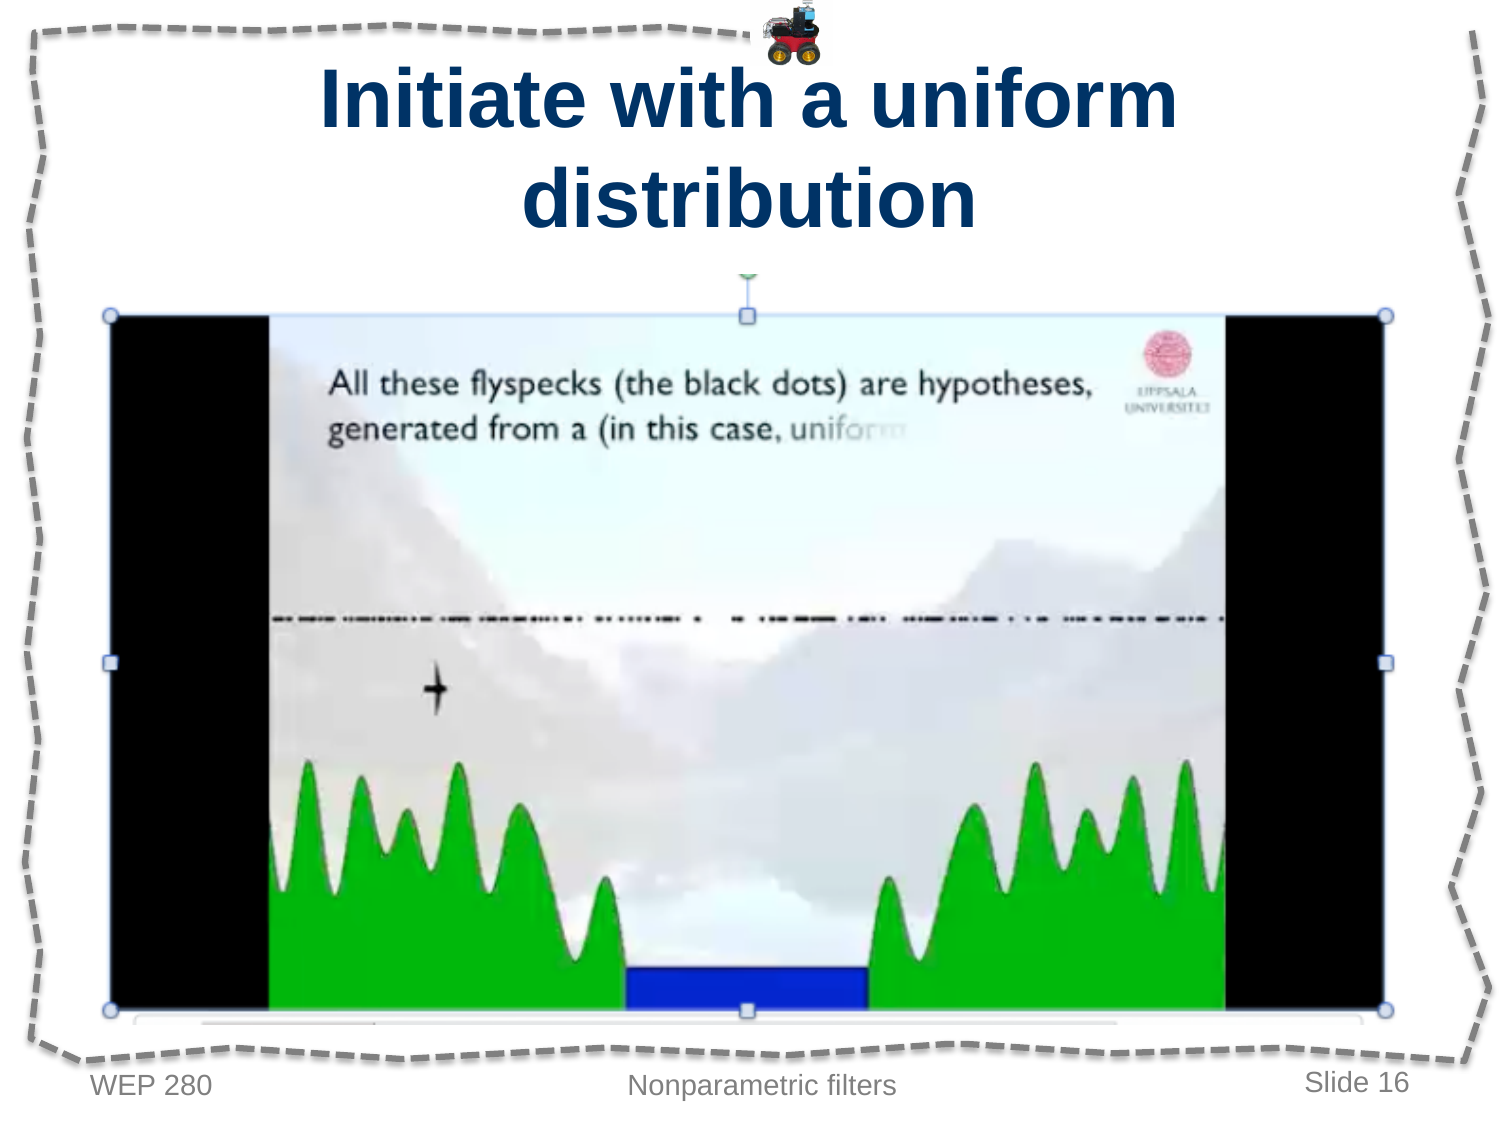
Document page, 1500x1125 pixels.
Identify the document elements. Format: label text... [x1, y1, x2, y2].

slide_number WEP 280 [75, 1058, 425, 1103]
slide_number Slide 16 [1074, 1058, 1426, 1103]
footer Nonparametric filters [512, 1058, 1013, 1103]
picture [99, 274, 1408, 1025]
title Initiate with a uniform distribution [75, 50, 1425, 238]
picture [750, 0, 833, 50]
